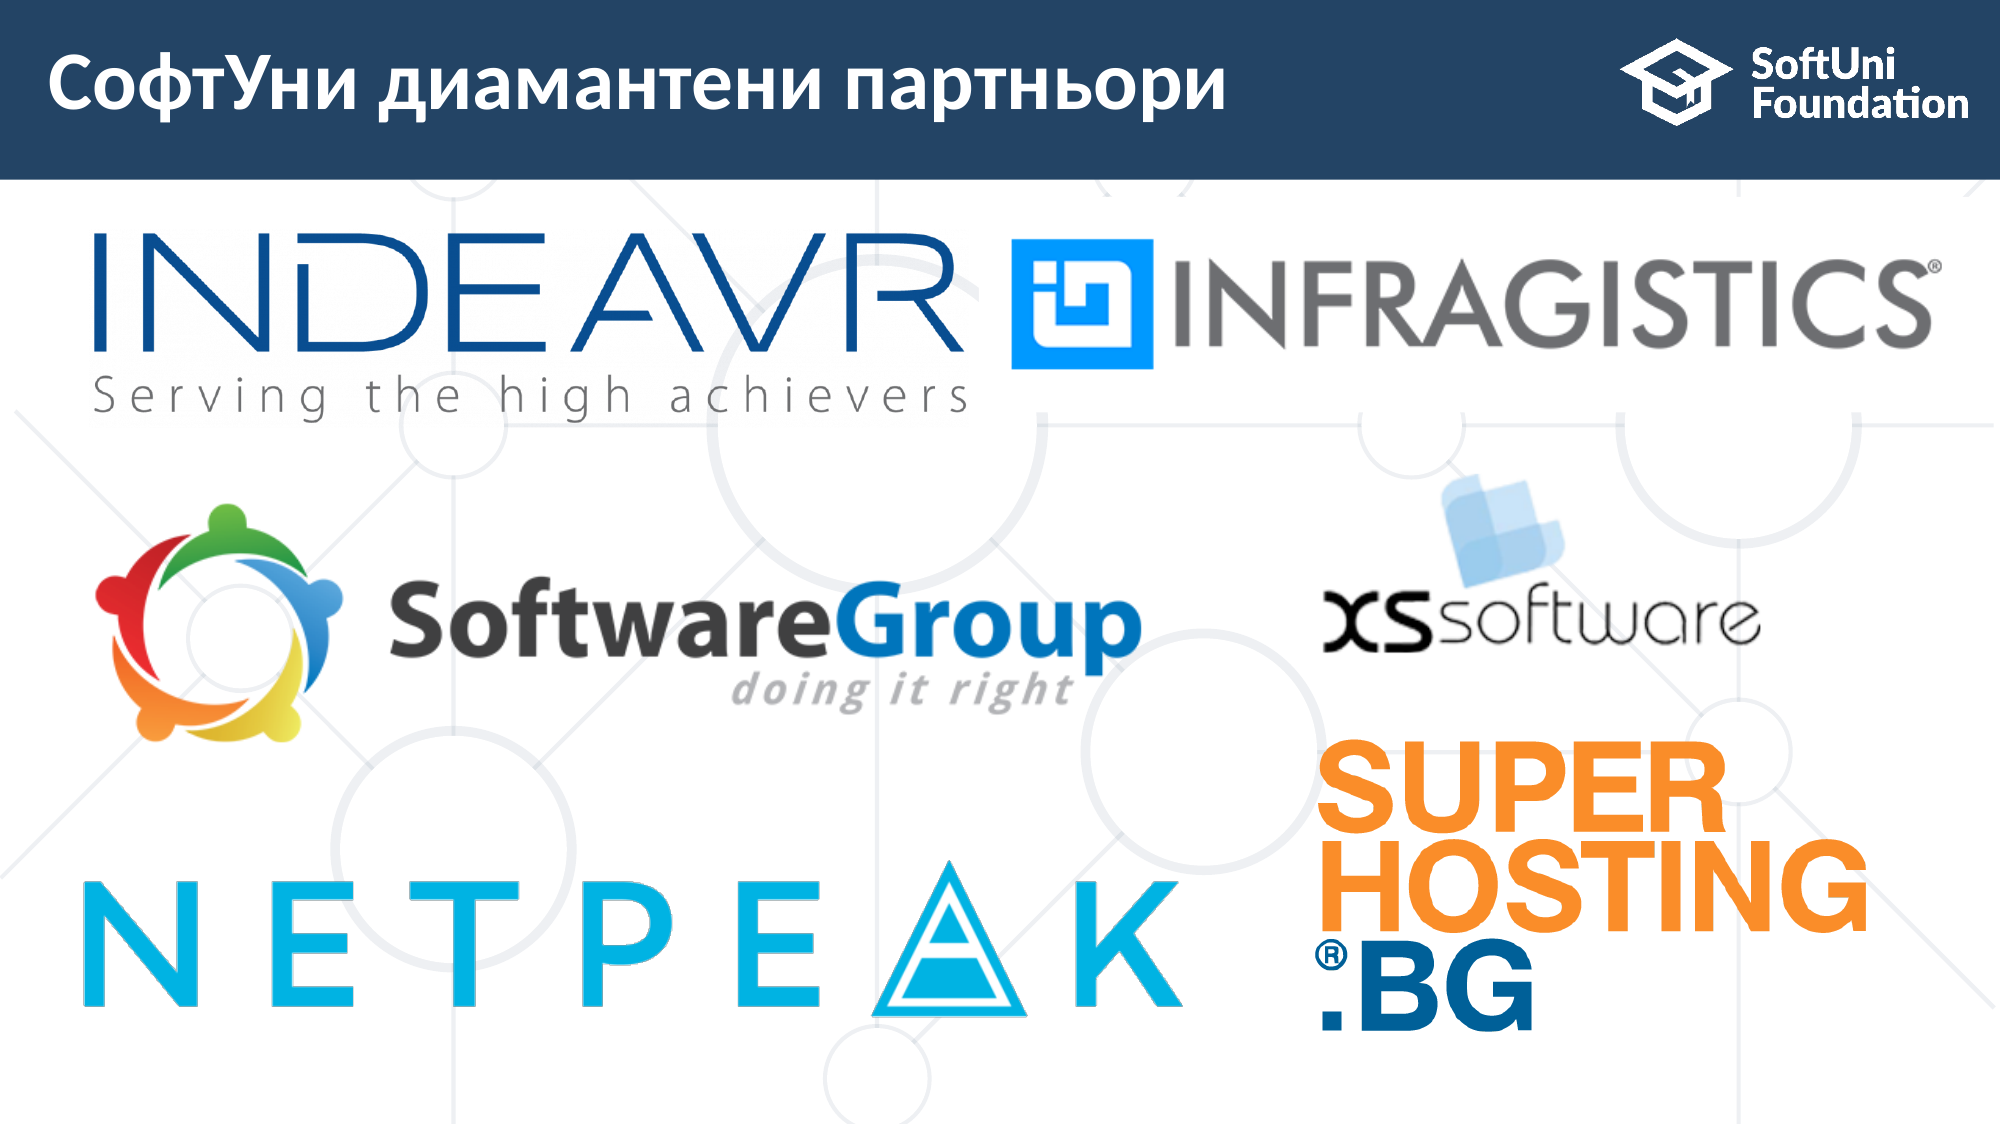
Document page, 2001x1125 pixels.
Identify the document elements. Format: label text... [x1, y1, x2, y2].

picture [1619, 38, 1968, 126]
picture [1273, 426, 1792, 699]
title СофтУни диамантени партньори [31, 16, 1591, 162]
picture [46, 196, 1980, 1022]
picture [1315, 739, 1866, 1032]
